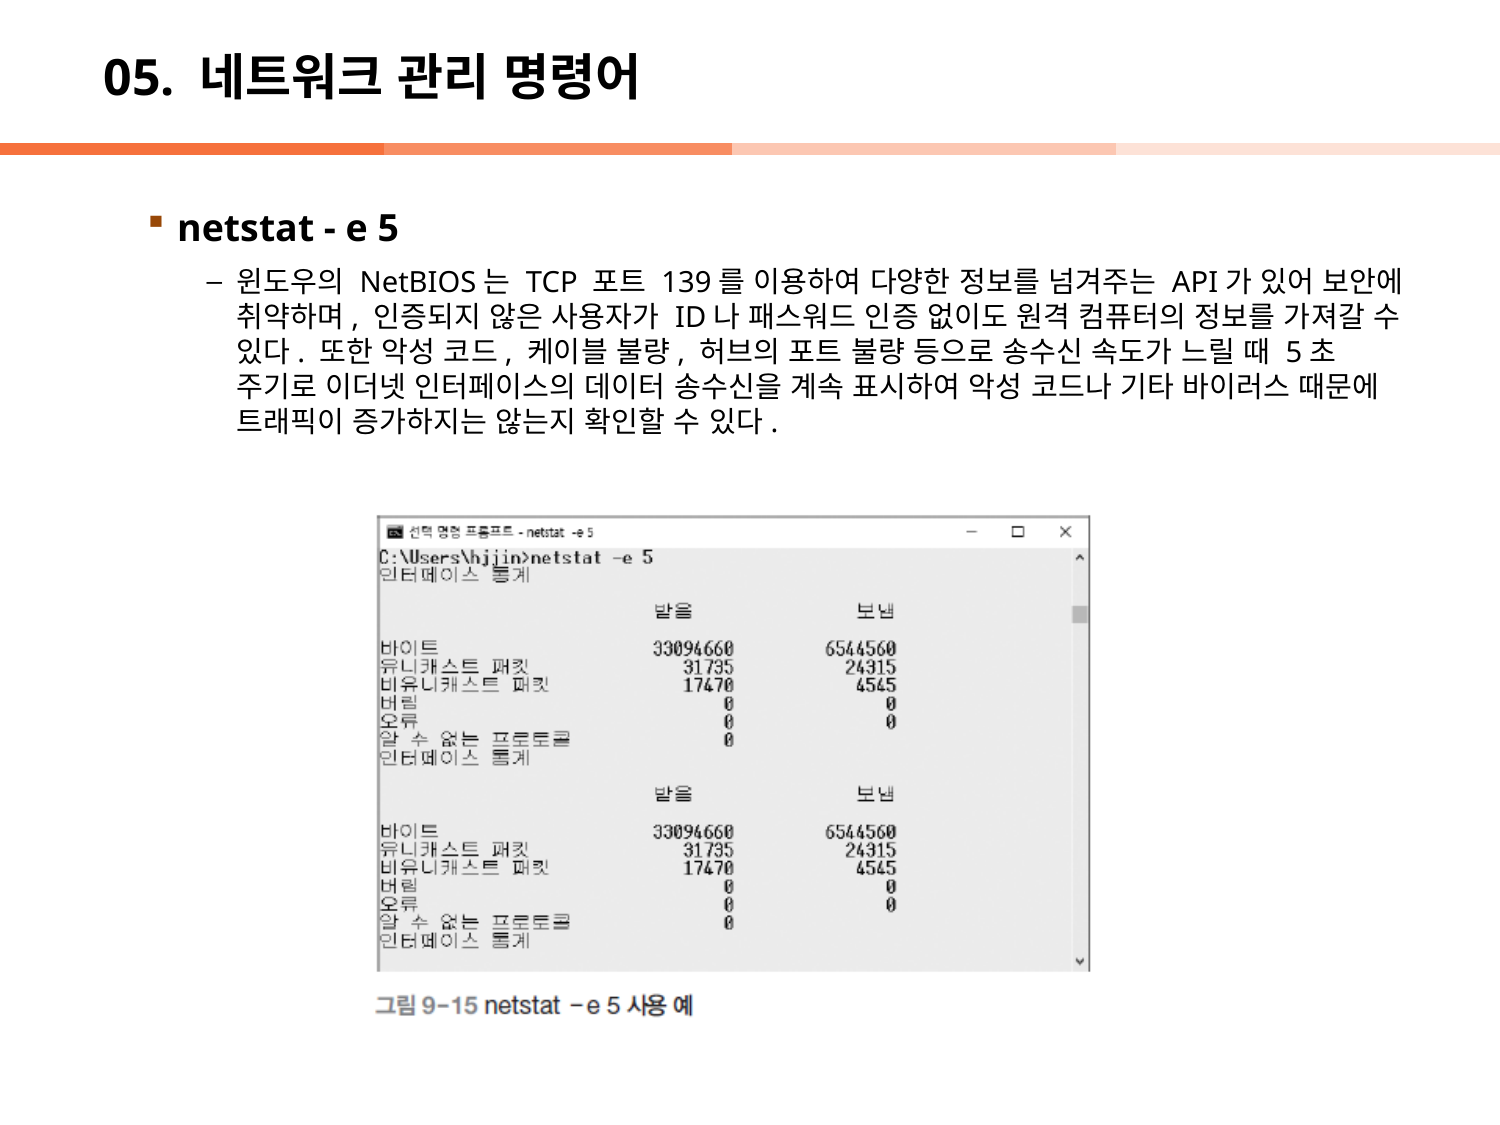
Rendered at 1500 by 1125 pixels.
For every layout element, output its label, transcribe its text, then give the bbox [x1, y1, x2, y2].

list netstat - e 5 윈도우의 NetBIOS는 TCP 포트 139를 이용하여 다양한 정보를 넘겨주는 API가 있어 보안에 취약하며, 인증되지 않은 사용자가 ID나 패스워드 인증 없이도 원격 컴퓨터의 정보를 가져갈 수 있다. 또한 악성 코드, 케이블 불량, 허브의 포트 불량 등으로 송수신 속도가 느릴 때 5초 주기로 이더넷 인터페이스의 데이터 송수신을 계속 표시하여 악성 코드나 기타 바이러스 때문에 트래픽이 증가하지는 않는지 확인할 수 있다. [88, 196, 1436, 1083]
picture [359, 503, 1106, 1034]
title 05. 네트워크 관리 명령어 [88, 30, 1330, 121]
